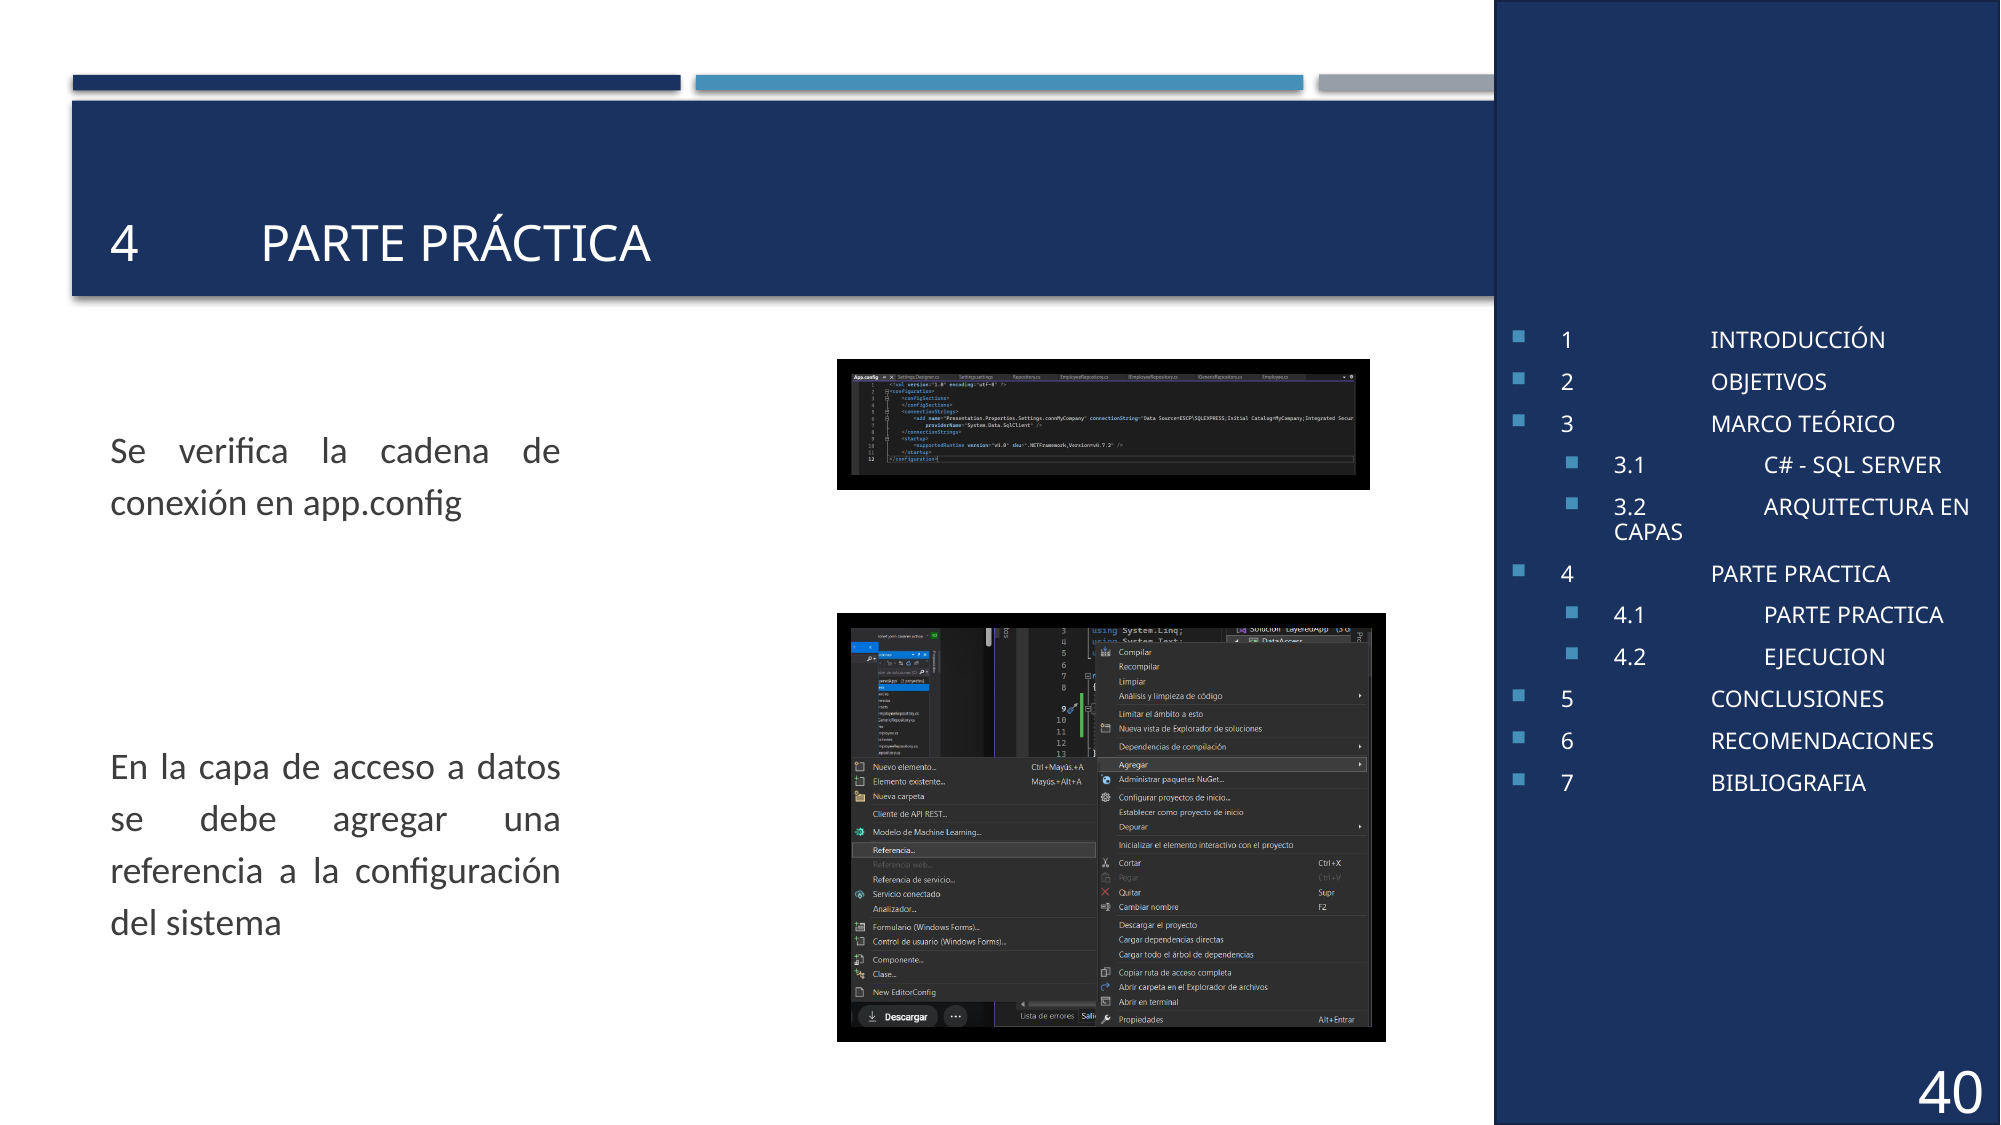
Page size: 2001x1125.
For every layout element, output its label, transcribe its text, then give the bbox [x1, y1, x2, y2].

picture [850, 372, 1357, 476]
text_box 1 INTRODUCCIÓN 2 OBJETIVOS 3 MARCO TEÓRICO 3.1 C# - SQL SERVER 3.2 ARQUITECTURA EN CAPAS 4 PARTE PRACTICA 4.1 PARTE PRACTICA 4.2 EJECUCION 5 CONCLUSIONES 6 RECOMENDACIONES 7 BIBLIOGRAFIA [1494, 0, 2000, 1125]
picture [850, 627, 1373, 1028]
slide_number 40 [1827, 1065, 2000, 1125]
text_box En la capa de acceso a datos se debe agregar una referencia a la configuración del sistema [95, 691, 577, 987]
title 4 Parte práctica [95, 112, 1494, 279]
list Se verifica la cadena de conexión en app.config [95, 323, 577, 619]
